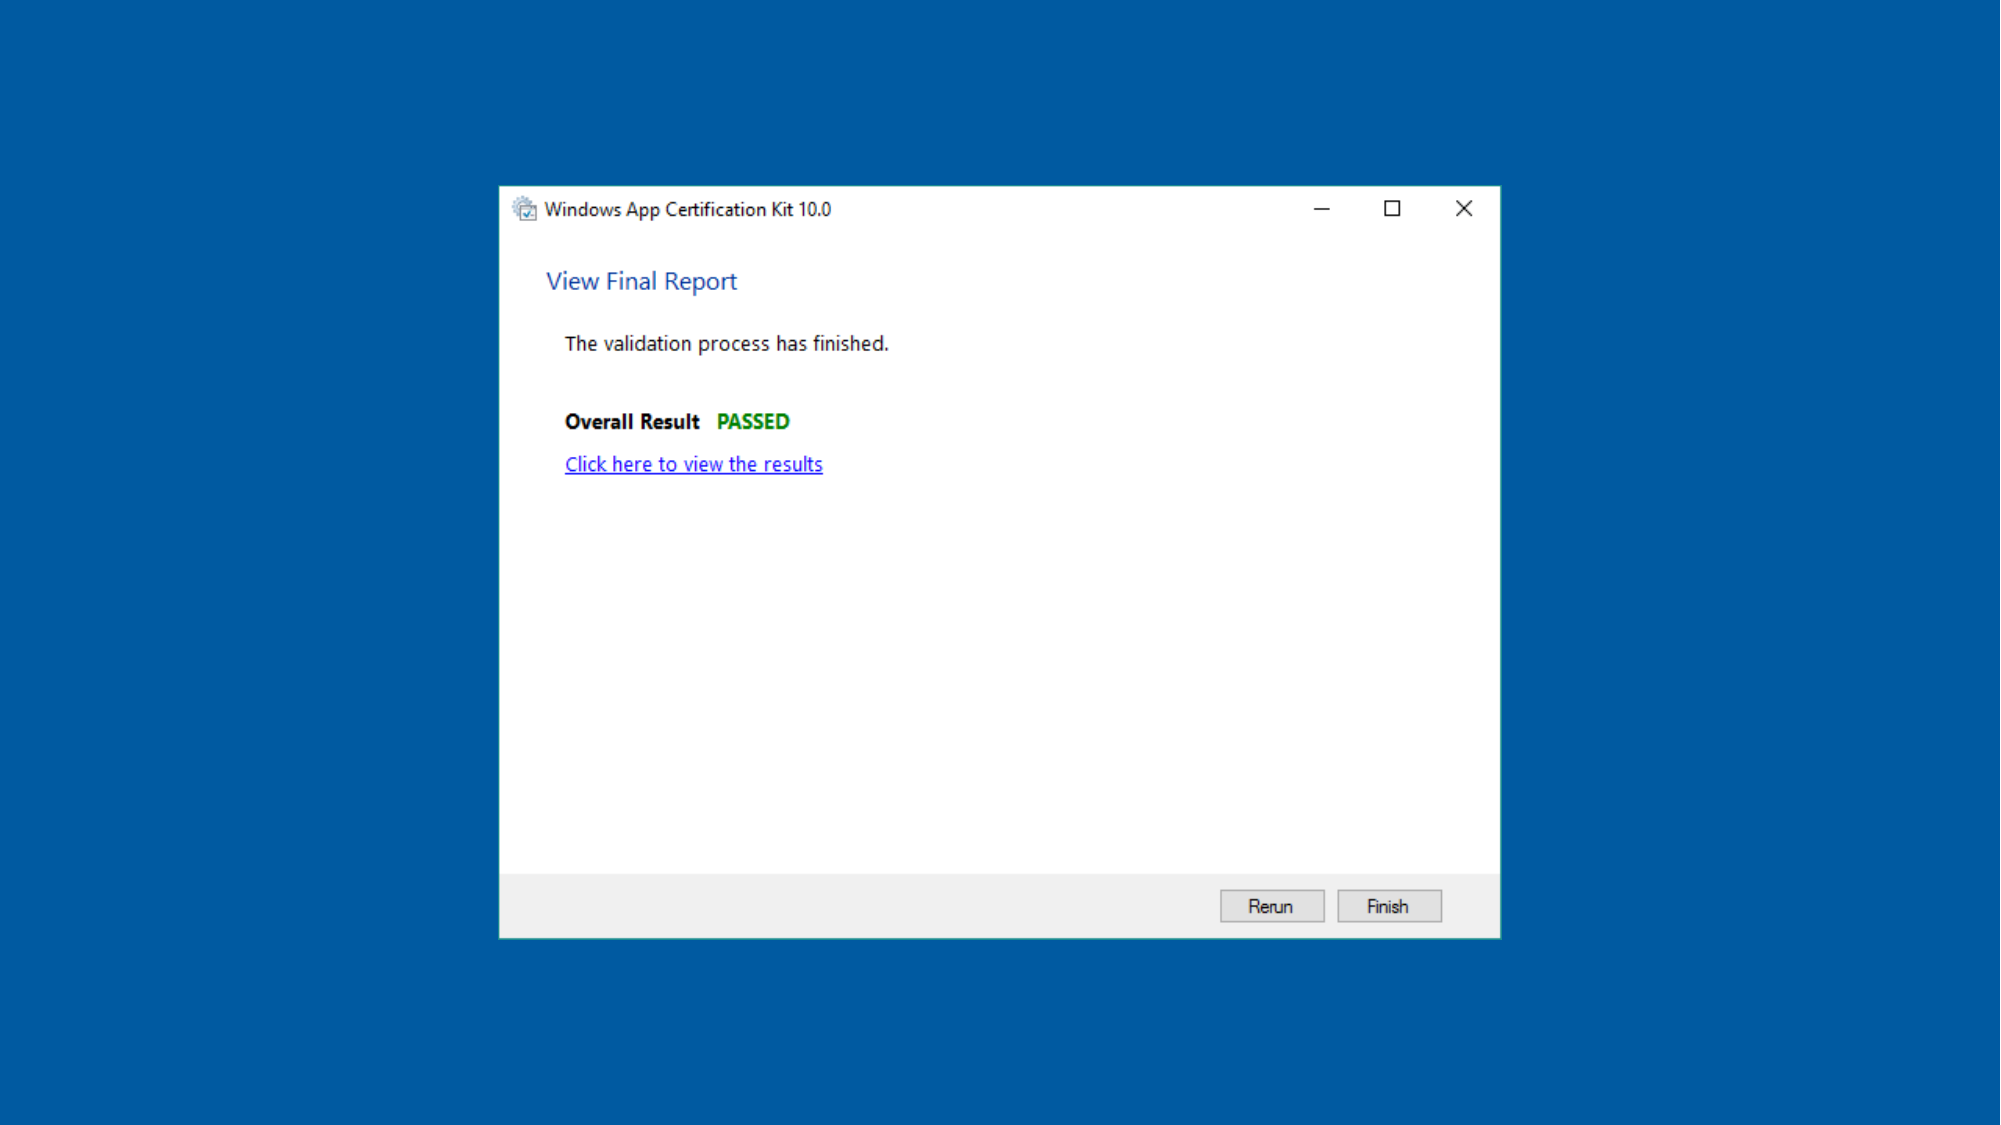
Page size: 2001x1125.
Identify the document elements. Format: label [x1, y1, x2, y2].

picture [498, 185, 1502, 940]
